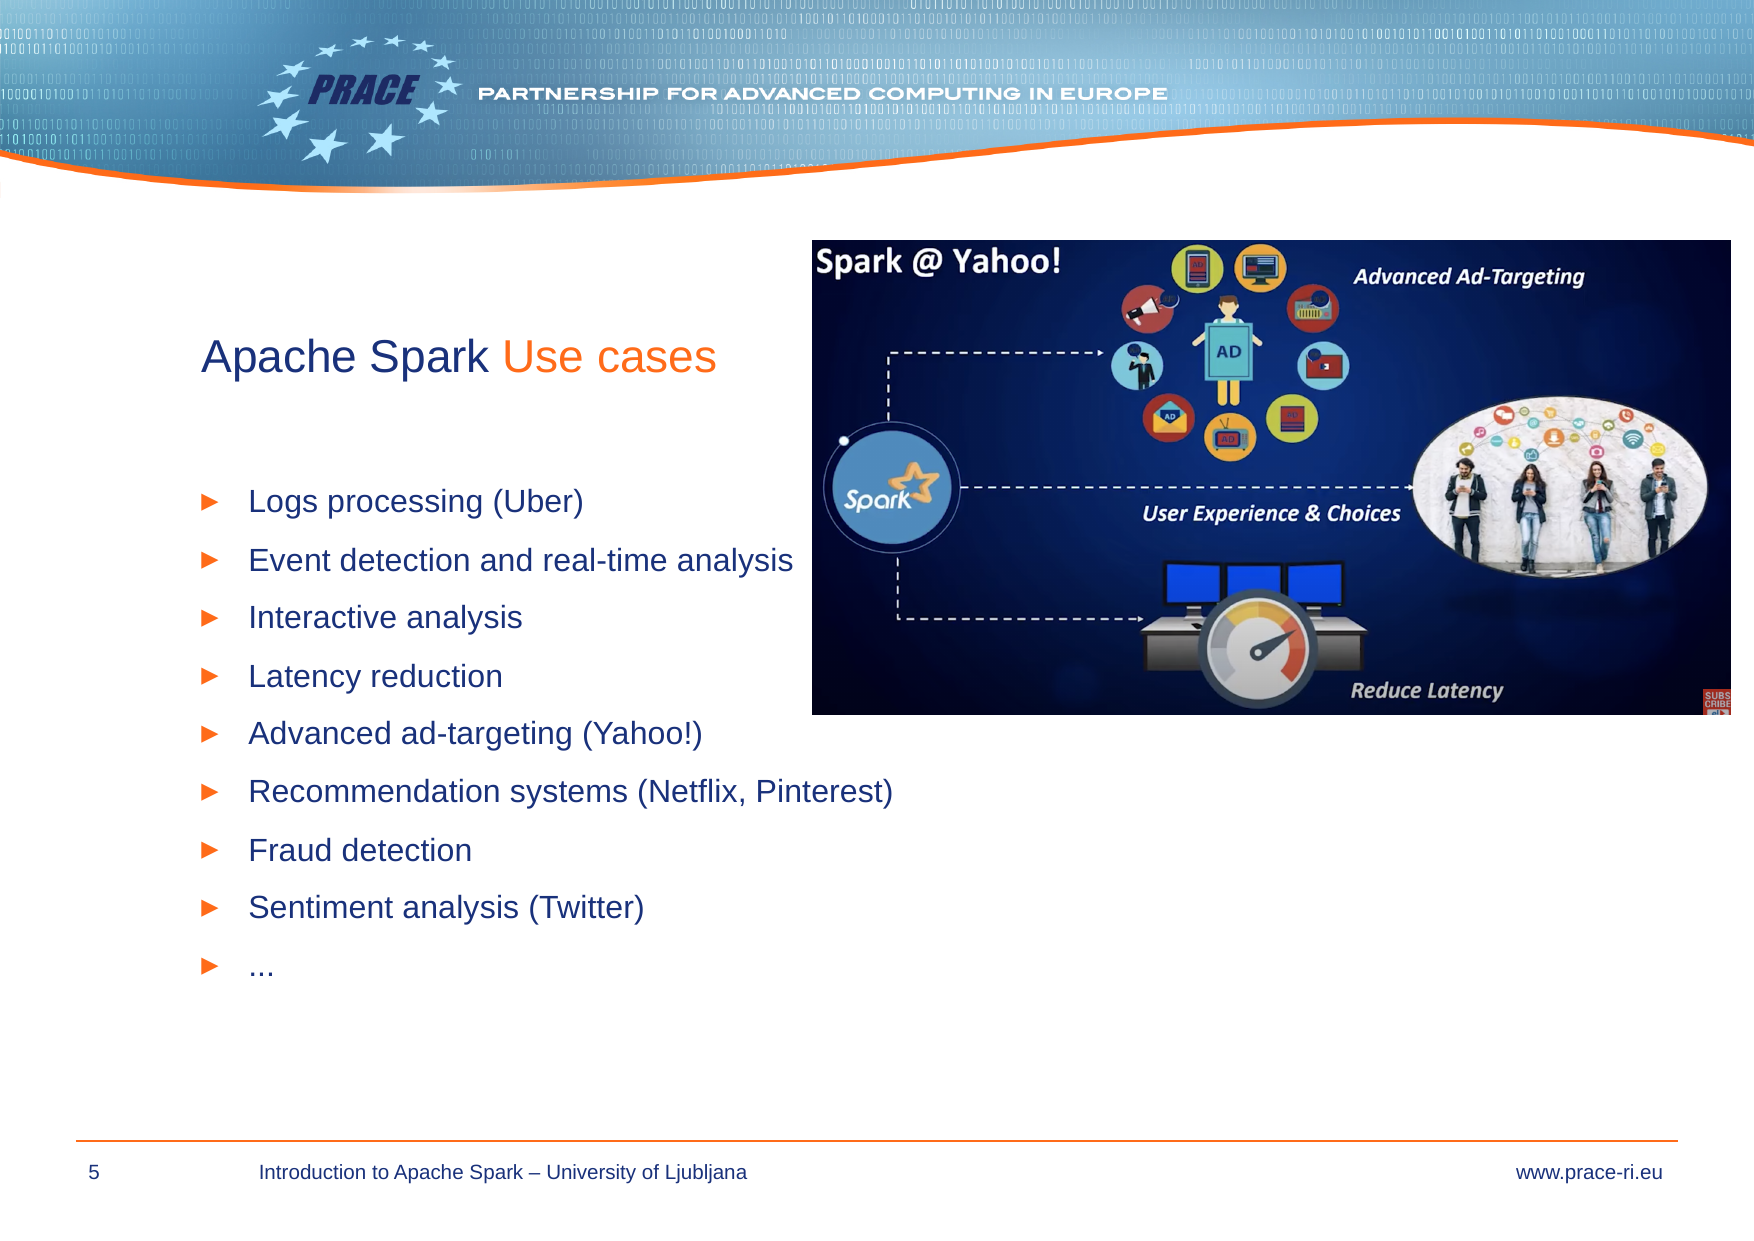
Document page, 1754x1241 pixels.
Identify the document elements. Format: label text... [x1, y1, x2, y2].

picture [0, 0, 1754, 198]
title Apache Spark Use cases [186, 250, 806, 398]
picture [812, 240, 1731, 715]
list Logs processing (Uber) Event detection and real-time analysis Interactive analysis Latency reduction Advanced ad-targeting (Yahoo!) Recommendation systems (Netflix, Pinterest) Fraud detection Sentiment analysis (Twitter) ... [186, 446, 1582, 1089]
